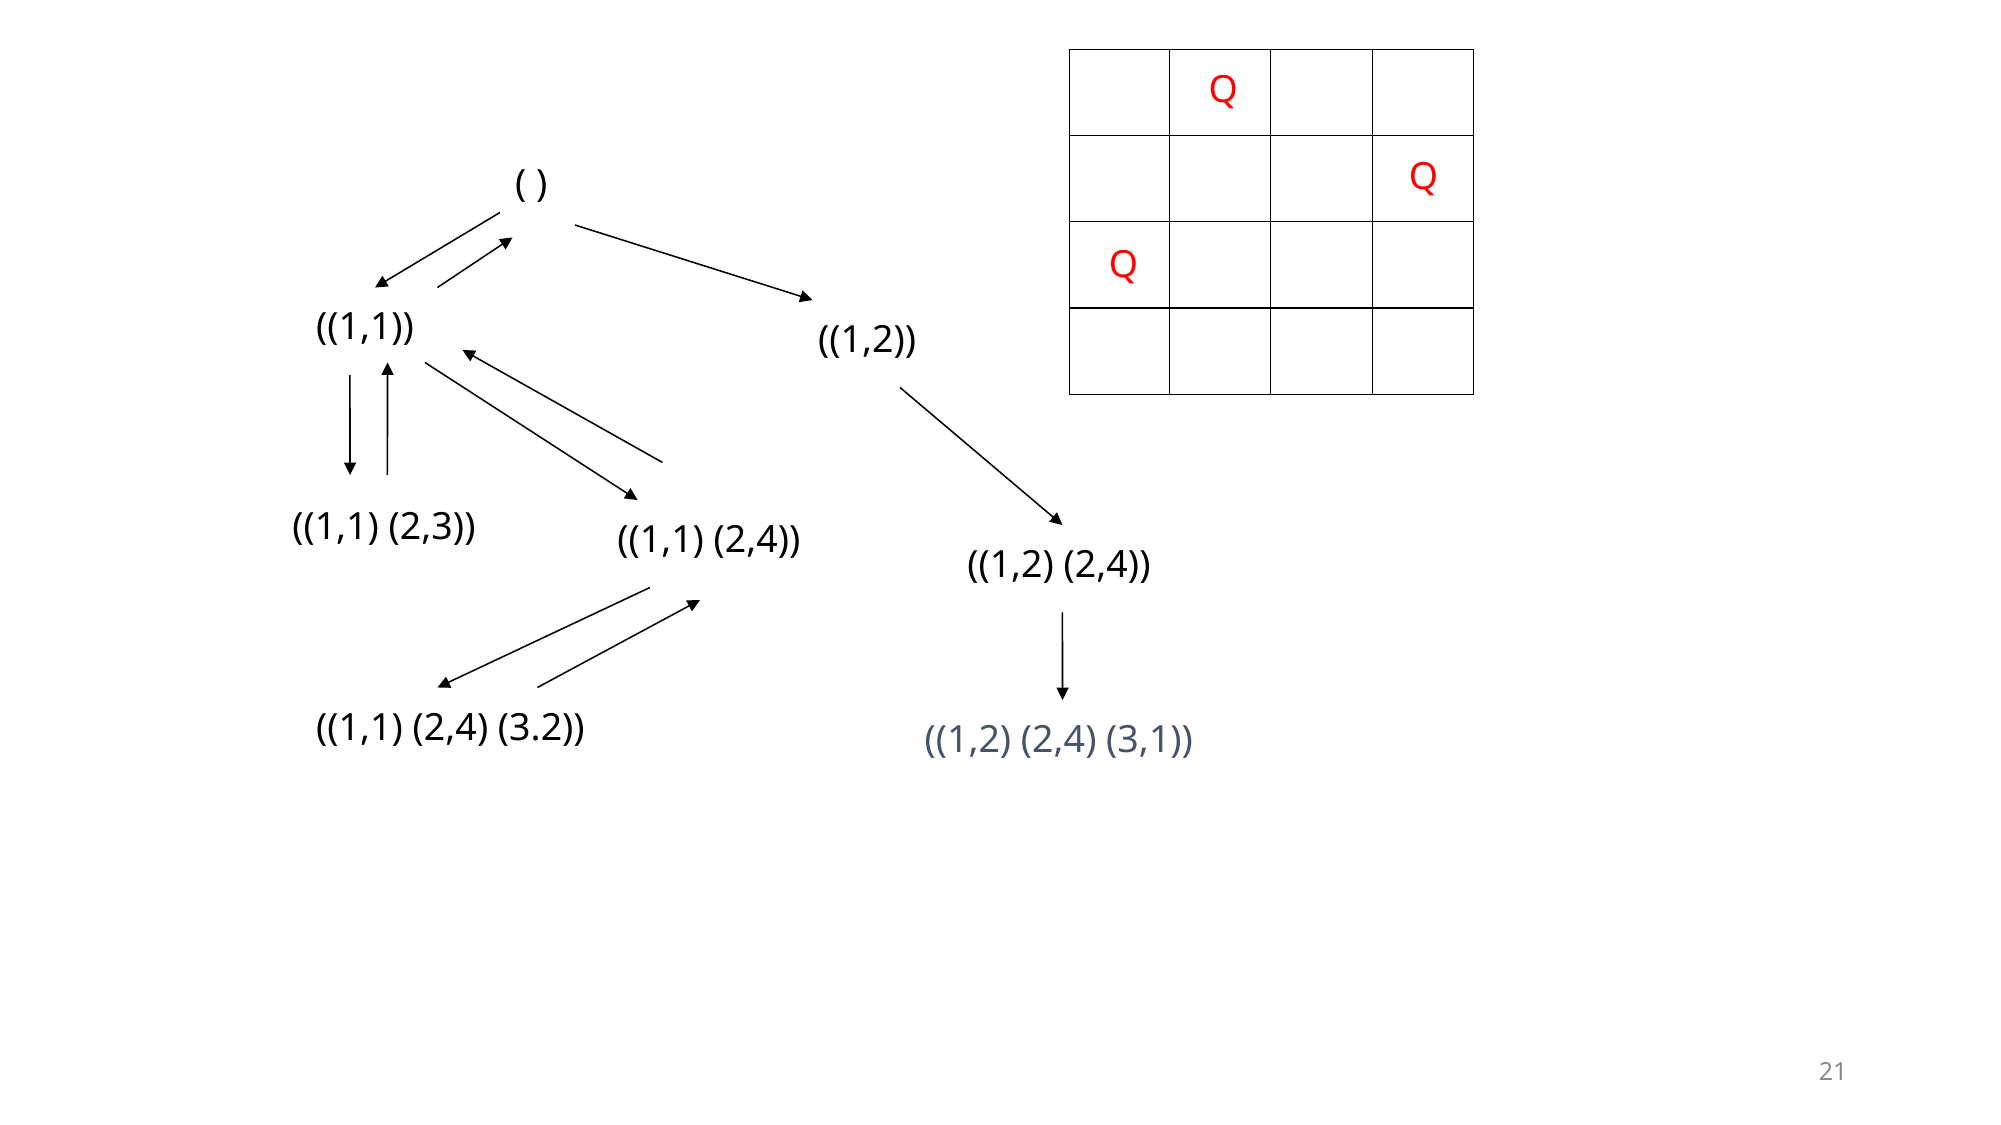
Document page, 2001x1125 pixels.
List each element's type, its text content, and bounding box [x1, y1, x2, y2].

text_box ((1,1) (2,4)) [602, 507, 816, 568]
text_box ((1,2)) [803, 307, 931, 368]
text_box [899, 387, 1063, 526]
text_box [381, 362, 394, 475]
text_box [537, 600, 700, 688]
text_box ((1,2) (2,4) (3,1)) [909, 707, 1208, 768]
text_box [1056, 612, 1069, 700]
text_box [462, 349, 663, 463]
text_box [574, 224, 813, 303]
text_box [1062, 49, 1535, 475]
text_box [424, 362, 638, 500]
text_box [343, 374, 357, 475]
text_box ((1,1) (2,3)) [277, 495, 491, 555]
slide_number 21 [1412, 1042, 1863, 1103]
text_box ((1,2) (2,4)) [952, 532, 1166, 593]
text_box ((1,1)) [301, 295, 429, 355]
text_box [437, 587, 651, 688]
text_box [375, 212, 501, 288]
text_box ((1,1) (2,4) (3.2)) [301, 695, 600, 755]
text_box ( ) [500, 151, 563, 212]
text_box [437, 237, 513, 288]
